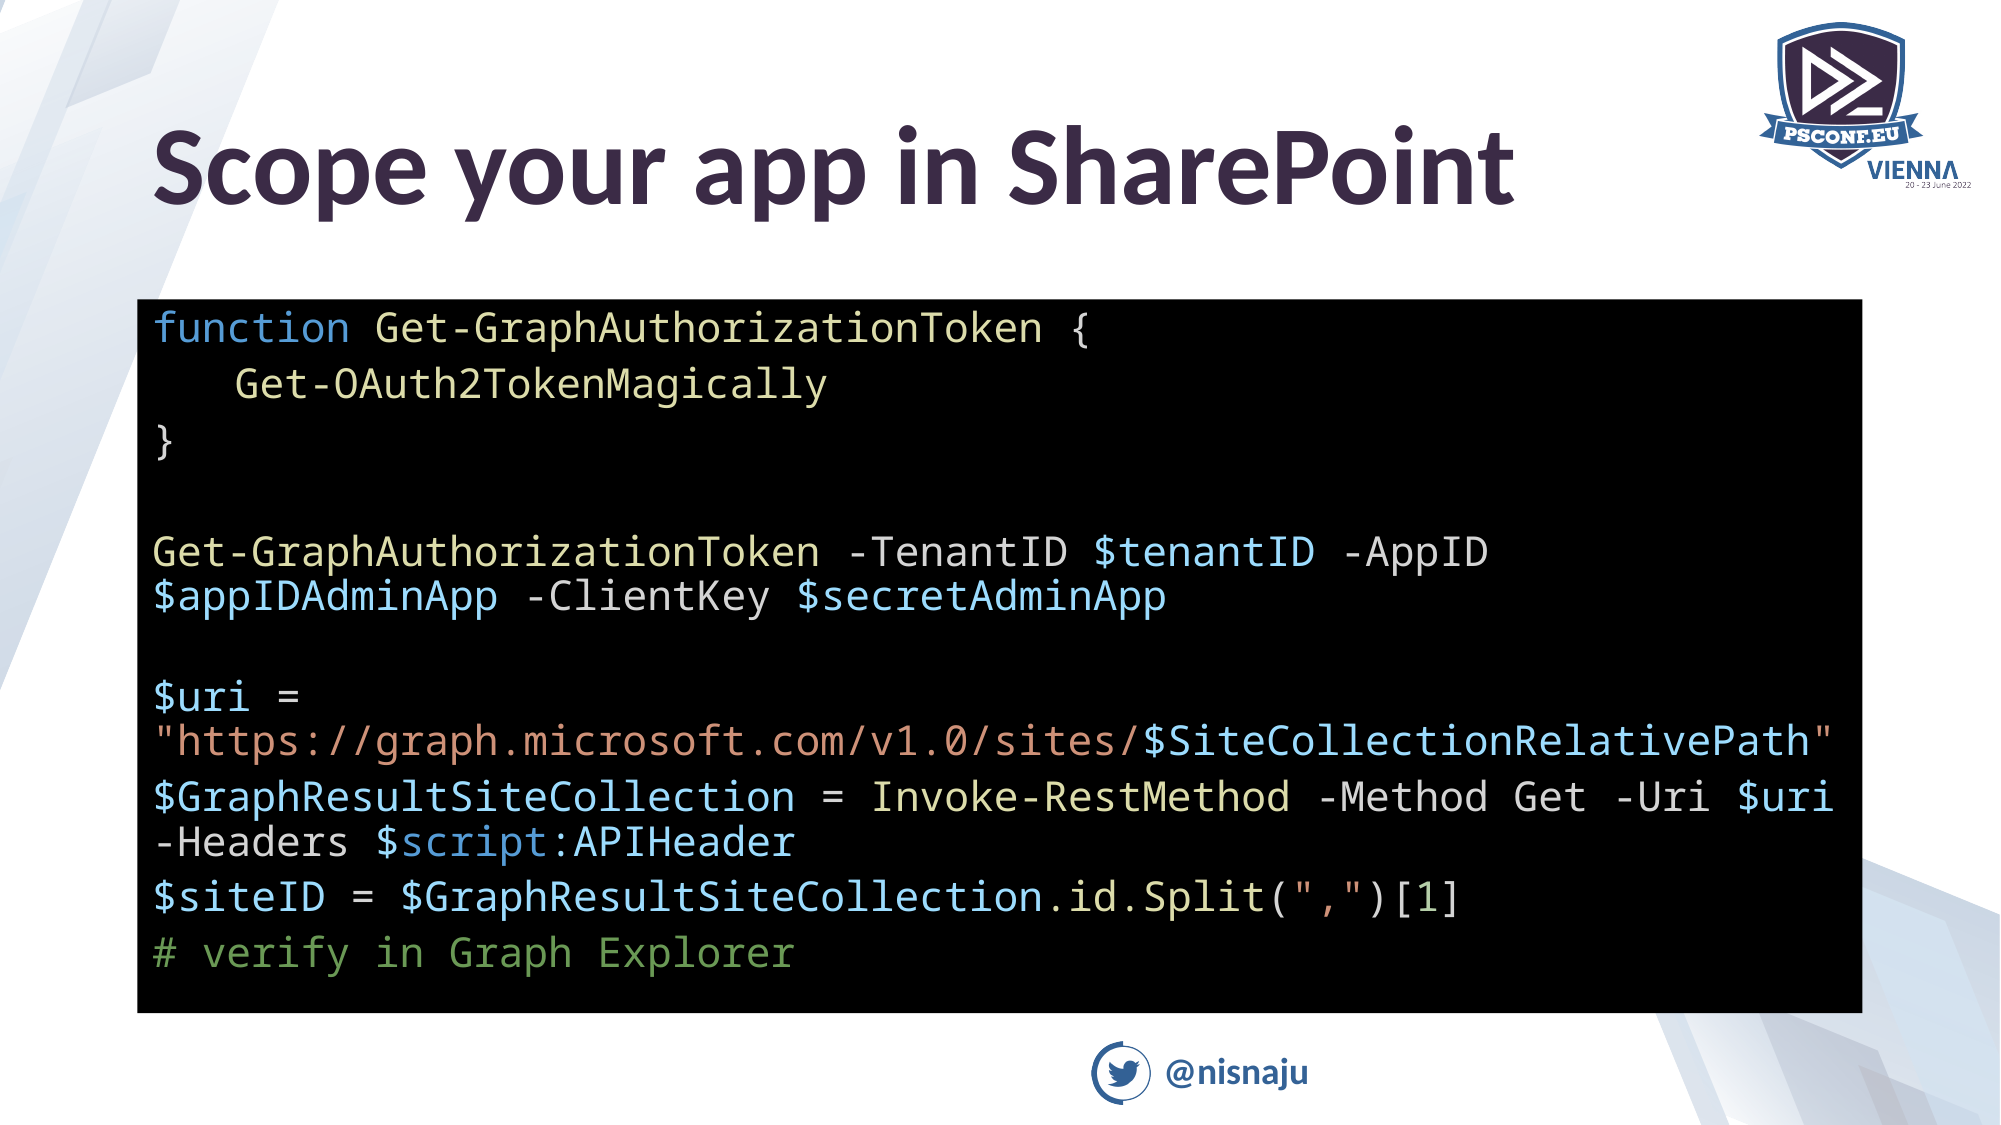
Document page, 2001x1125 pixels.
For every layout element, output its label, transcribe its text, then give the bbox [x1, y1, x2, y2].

list function Get-GraphAuthorizationToken { Get-OAuth2TokenMagically } Get-GraphAuthorizationToken -TenantID $tenantID -AppID $appIDAdminApp -ClientKey $secretAdminApp $uri = "https://graph.microsoft.com/v1.0/sites/$SiteCollectionRelativePath" $GraphResultSiteCollection = Invoke-RestMethod -Method Get -Uri $uri -Headers $script:APIHeader $siteID = $GraphResultSiteCollection.id.Split(",")[1] # verify in Graph Explorer [137, 299, 1863, 1014]
picture [0, 0, 2000, 1125]
title Scope your app in SharePoint [137, 59, 1735, 278]
